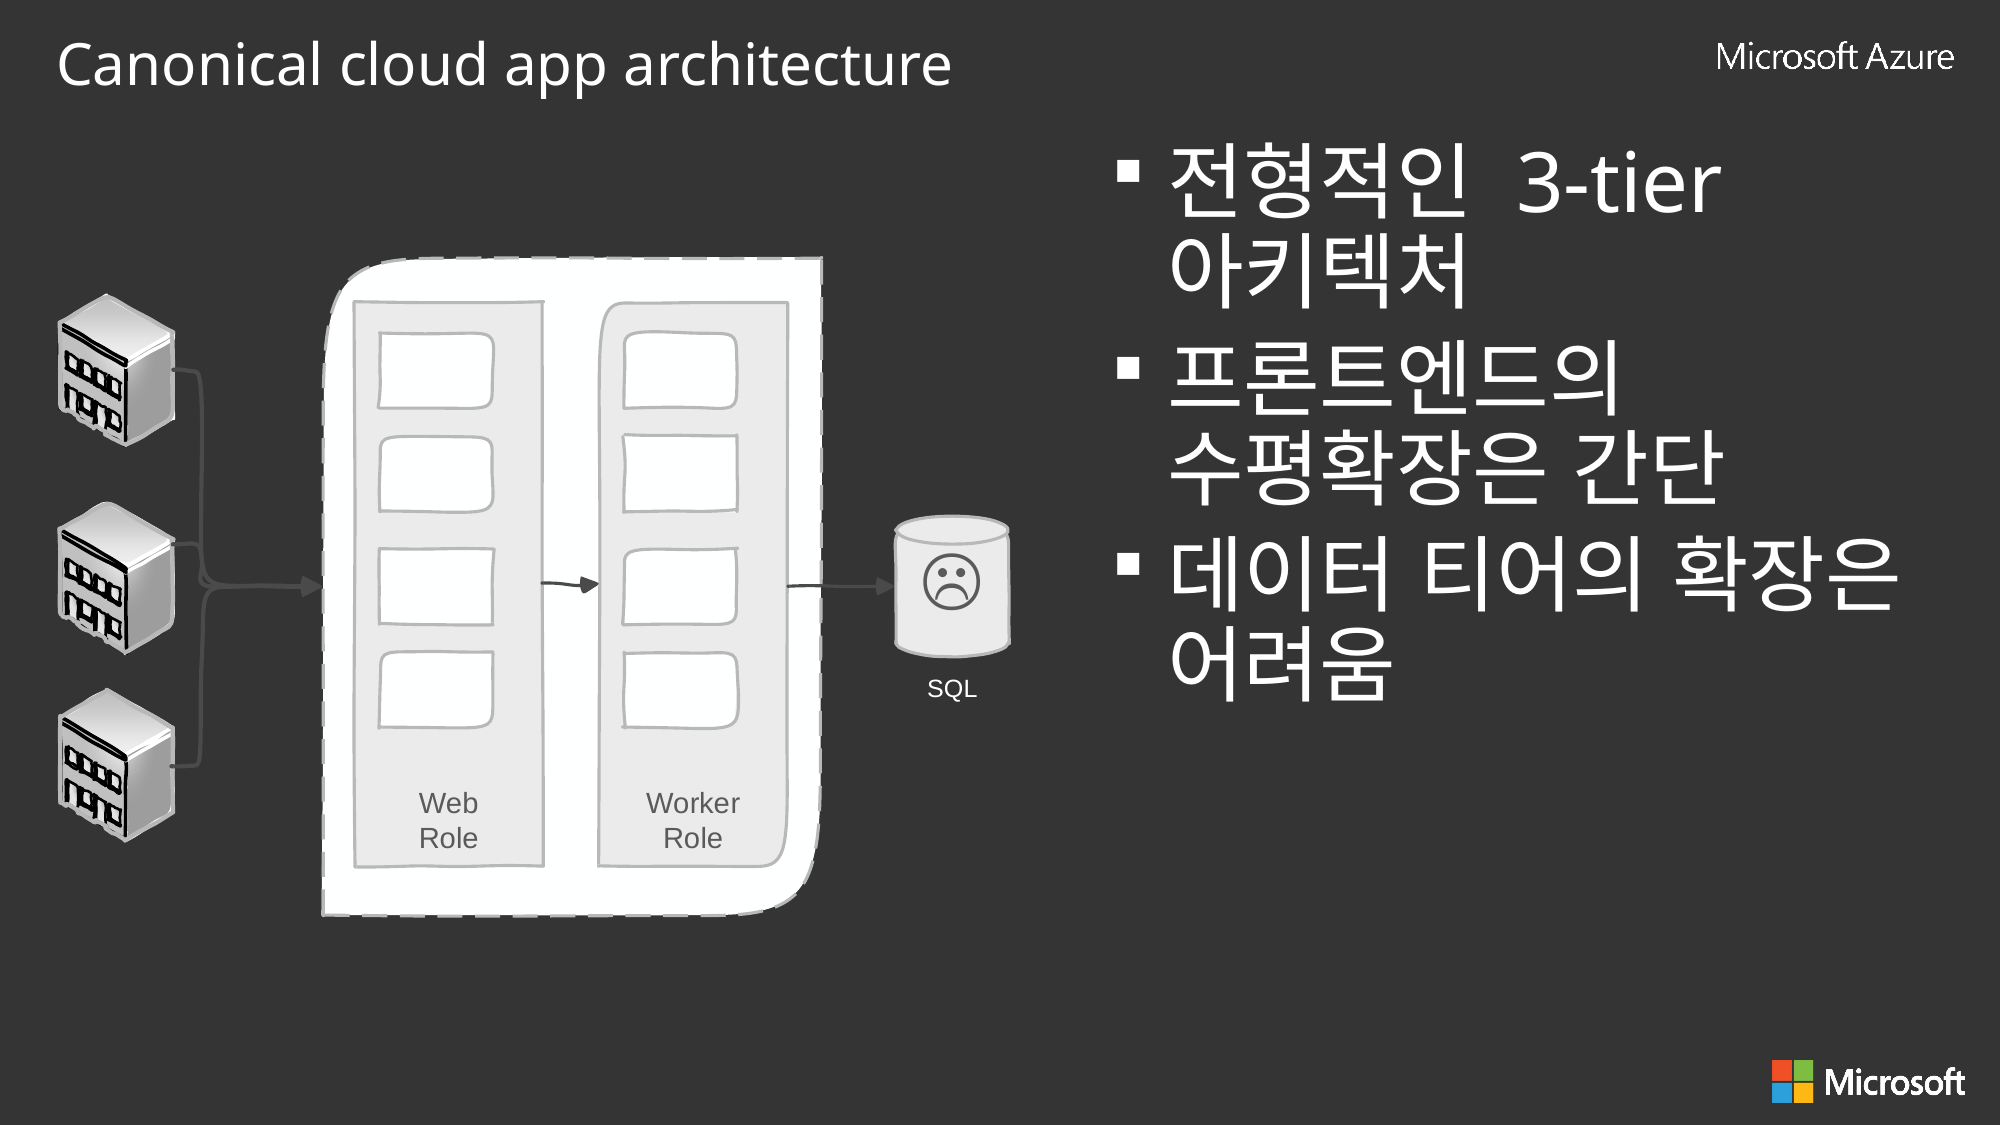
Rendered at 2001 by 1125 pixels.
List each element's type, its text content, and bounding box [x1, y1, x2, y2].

list 전형적인 3-tier 아키텍처 프론트엔드의 수평확장은 간단 데이터 티어의 확장은 어려움 [1097, 134, 1939, 980]
text_box Canonical cloud app architecture [0, 0, 2000, 134]
picture [1772, 1060, 1965, 1103]
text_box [15, 93, 1048, 1034]
